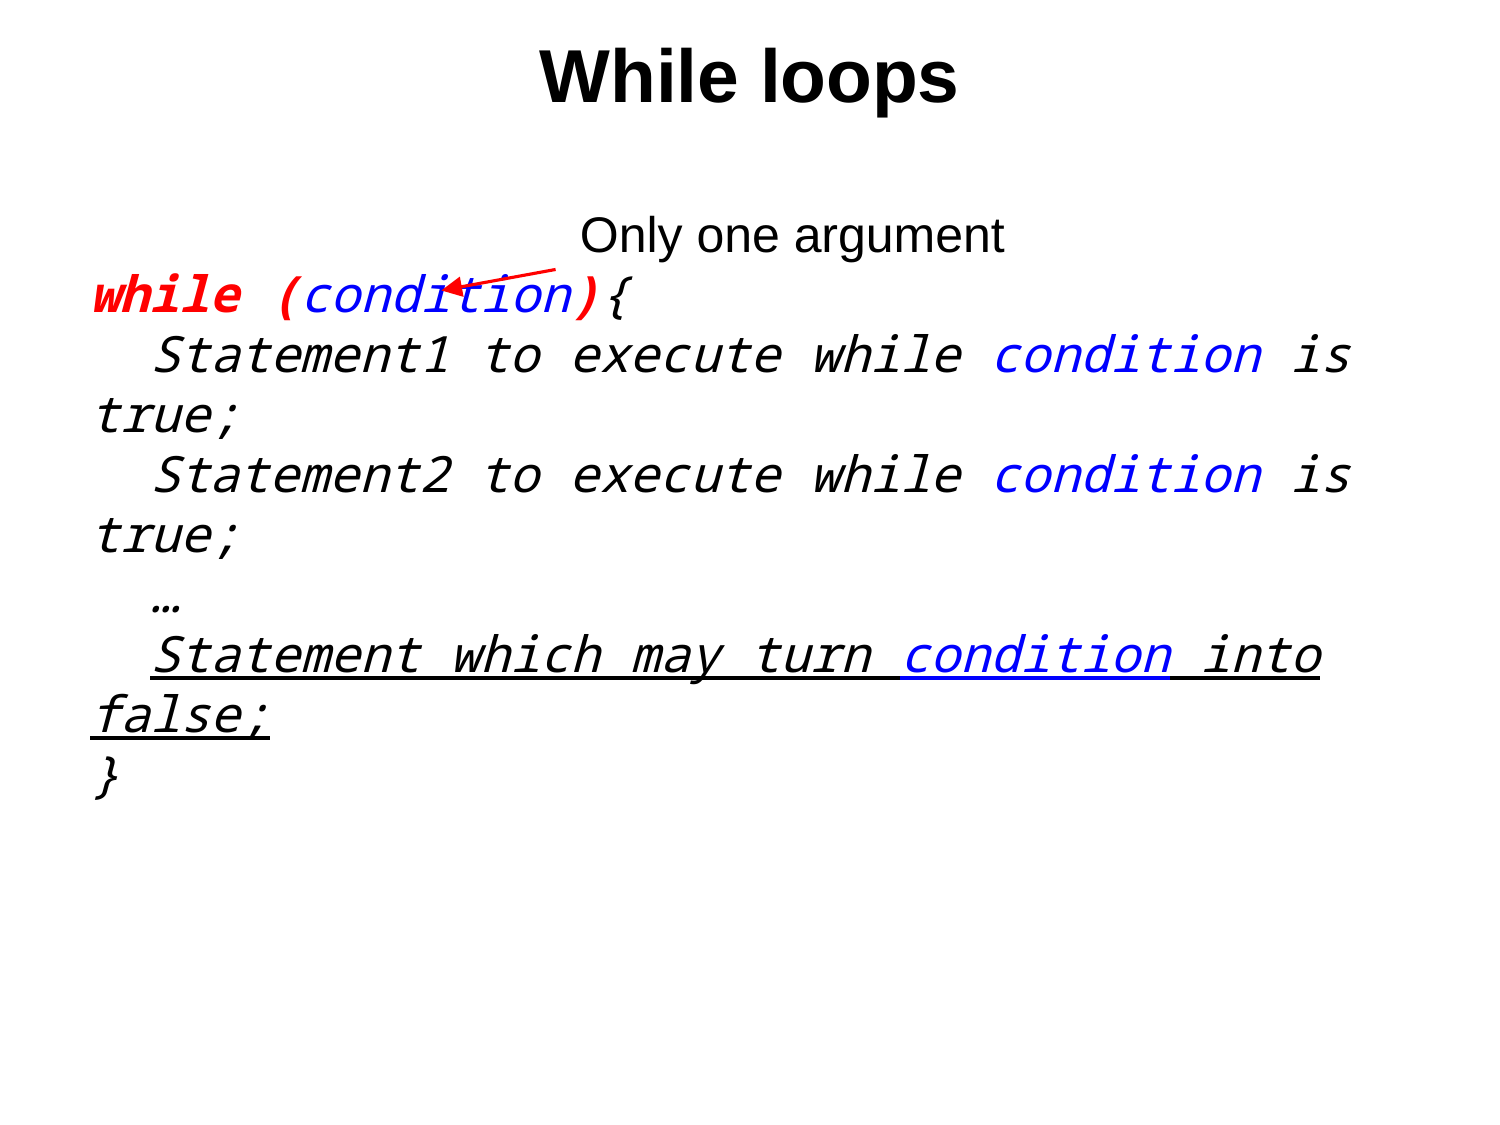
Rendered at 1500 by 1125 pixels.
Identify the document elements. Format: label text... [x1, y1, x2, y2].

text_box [441, 269, 556, 291]
list Only one argument while (condition){ Statement1 to execute while condition is true; Statement2 to execute while condition is true; … Statement which may turn condition into false; } [75, 187, 1477, 971]
title While loops [75, 0, 1425, 133]
